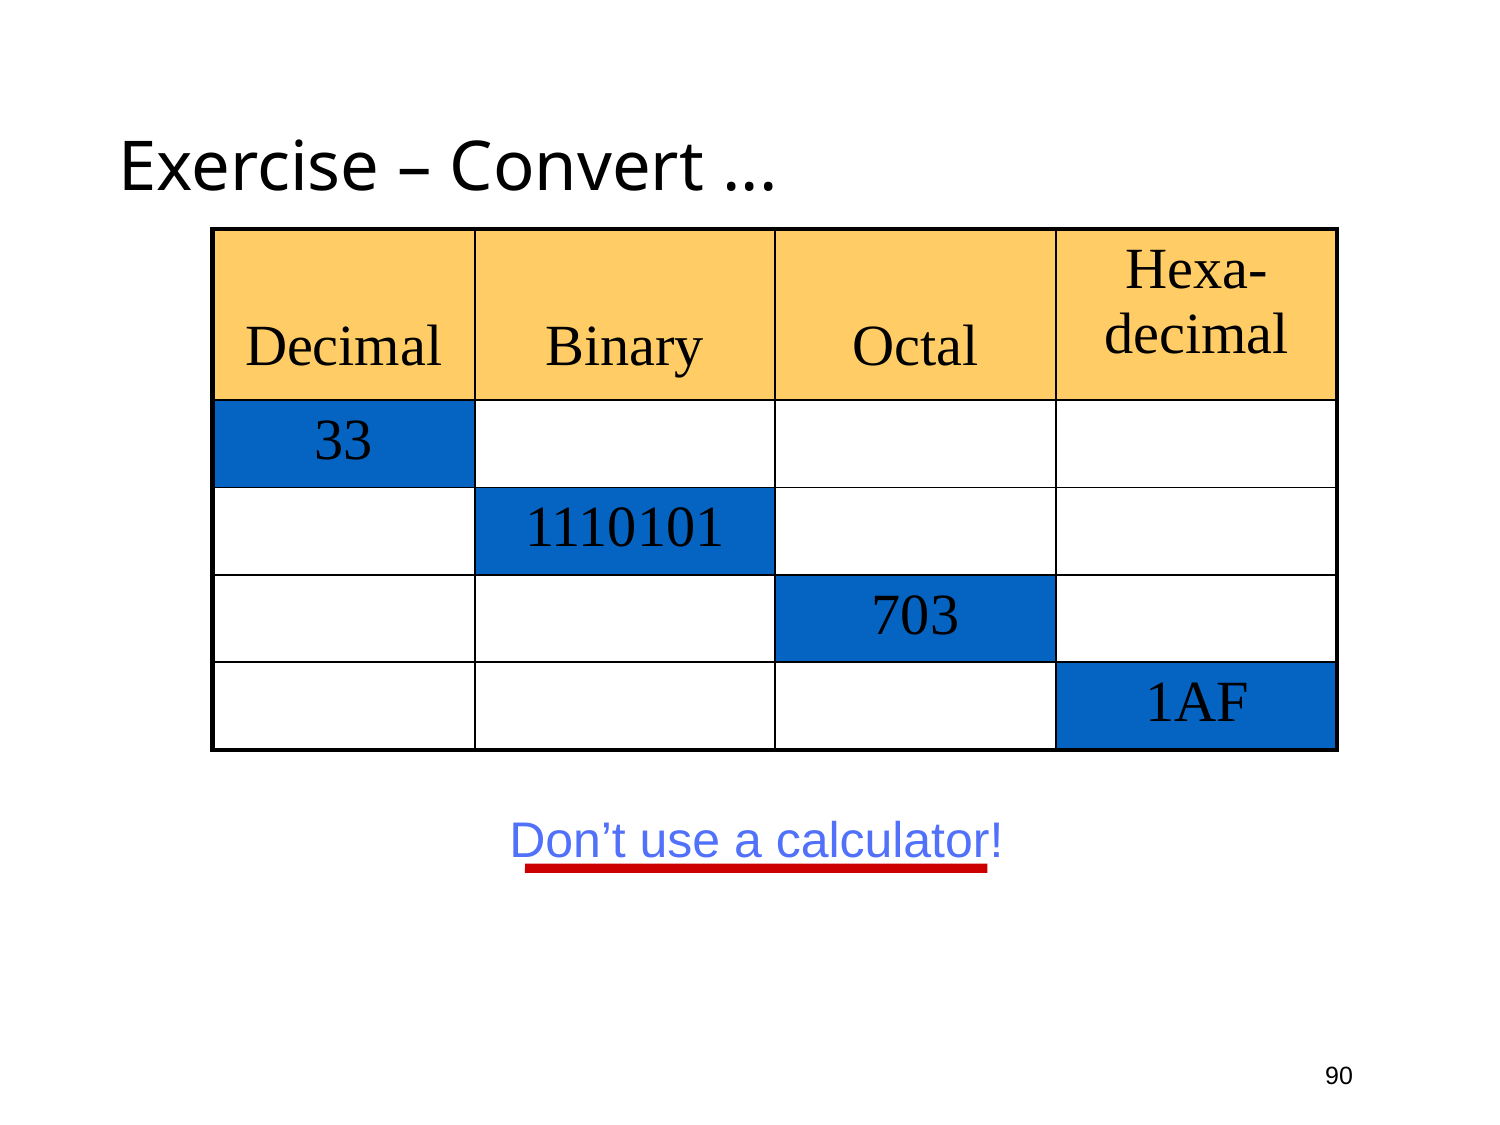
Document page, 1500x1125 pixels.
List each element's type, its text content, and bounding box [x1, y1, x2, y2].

table_cell [776, 488, 1055, 574]
table_cell 1AF [1057, 663, 1335, 748]
table_cell 33 [215, 401, 474, 487]
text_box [513, 799, 1000, 875]
table_header Octal [776, 231, 1055, 399]
table_cell [476, 401, 774, 487]
table_cell [1057, 401, 1335, 487]
table_cell 1110101 [476, 488, 774, 574]
table_cell [1057, 488, 1335, 574]
table_cell [476, 663, 774, 748]
title Exercise – Convert ... [103, 59, 1397, 278]
table_cell [215, 576, 474, 661]
table_cell [776, 663, 1055, 748]
table_header Decimal [215, 231, 474, 399]
table_cell [476, 576, 774, 661]
table_cell [776, 401, 1055, 487]
table_cell [215, 663, 474, 748]
table_cell 703 [776, 576, 1055, 661]
table_cell [215, 488, 474, 574]
table_cell [1057, 576, 1335, 661]
table_header Hexa- decimal [1057, 231, 1335, 399]
table_header Binary [476, 231, 774, 399]
